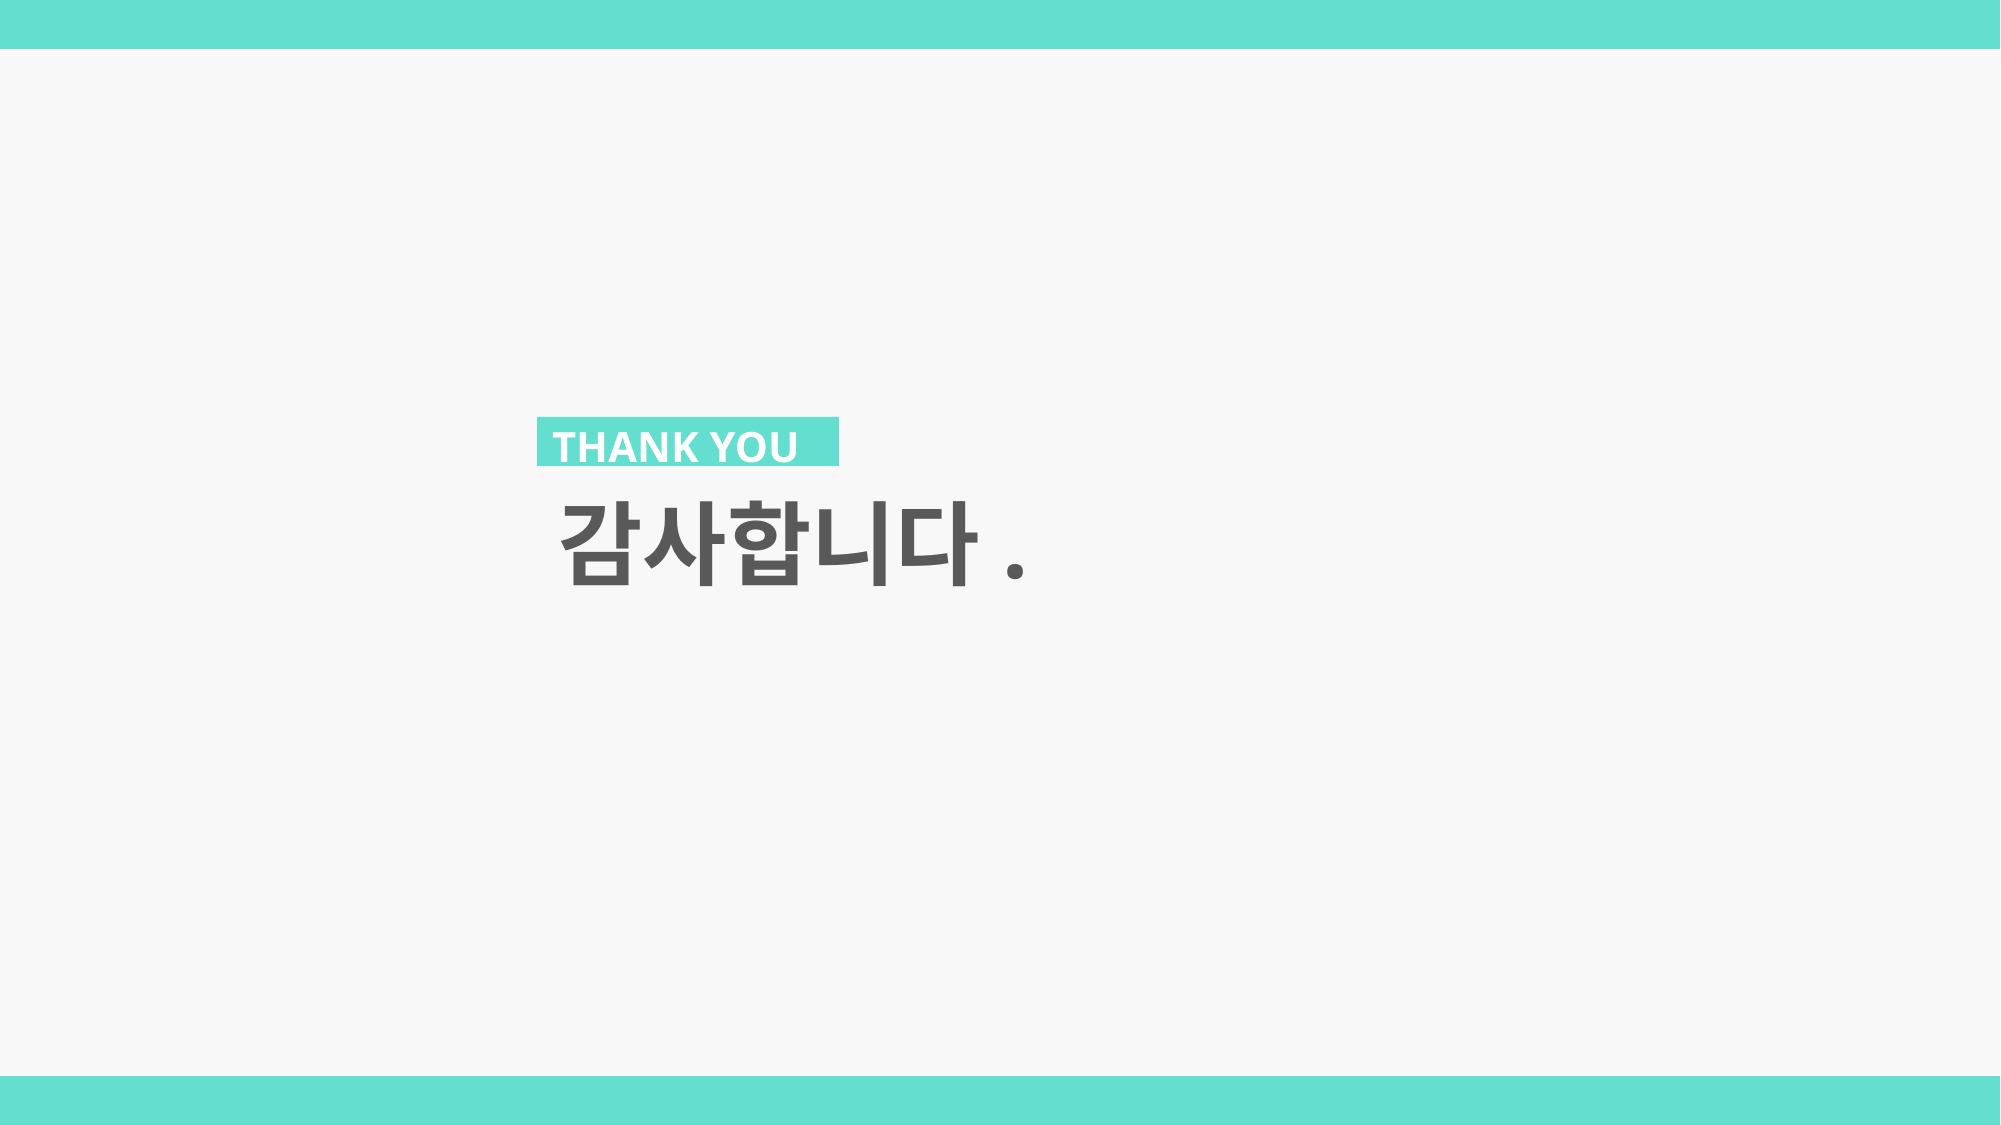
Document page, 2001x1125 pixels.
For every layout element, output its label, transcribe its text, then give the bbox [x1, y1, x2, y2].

text_box [0, 1075, 2000, 1125]
text_box THANK YOU [537, 413, 839, 479]
text_box 감사합니다. [543, 479, 1045, 605]
text_box [0, 0, 2000, 50]
